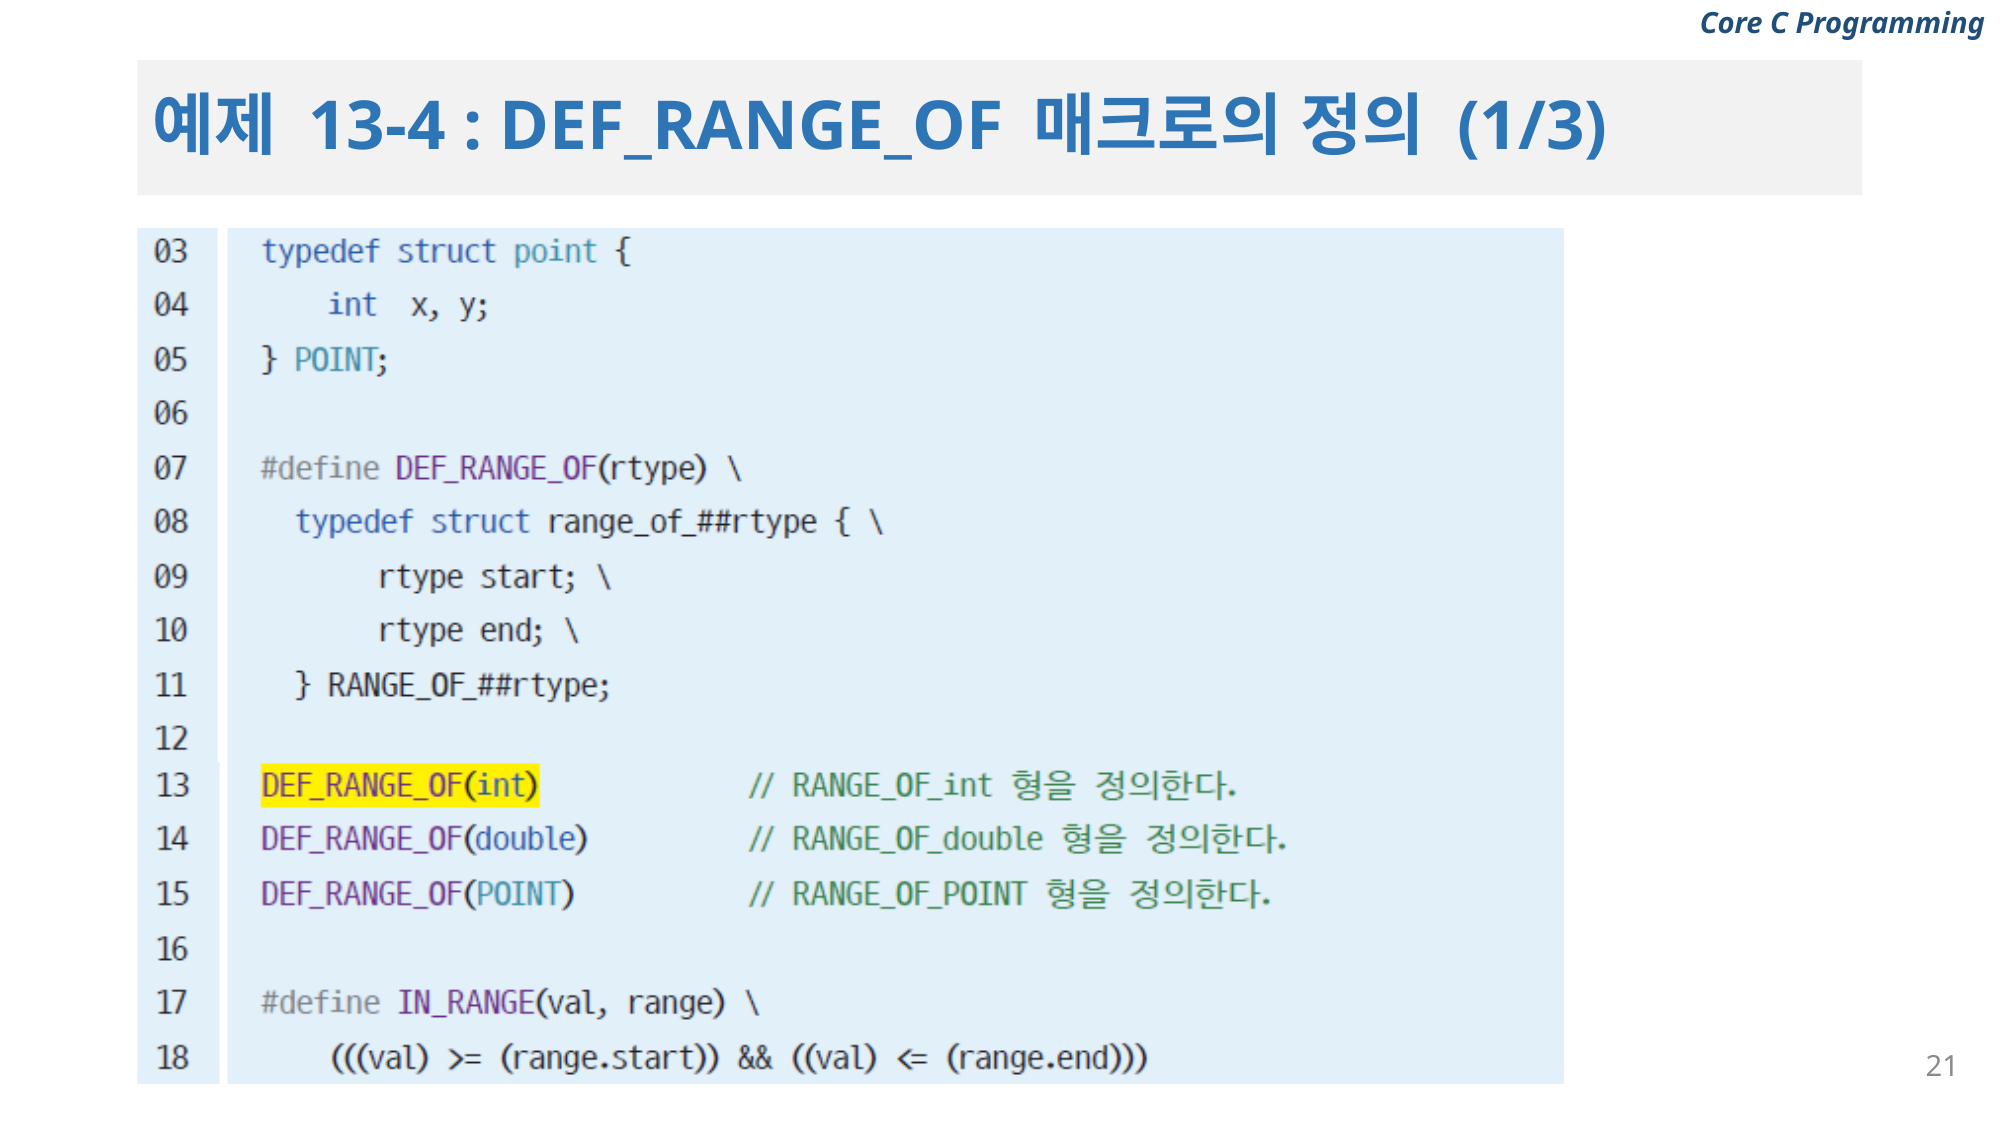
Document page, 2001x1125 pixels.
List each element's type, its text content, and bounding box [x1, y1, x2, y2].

slide_number 21 [1850, 1028, 1975, 1107]
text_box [137, 228, 1564, 1084]
title 예제 13-4 : DEF_RANGE_OF 매크로의 정의 (1/3) [137, 59, 1863, 195]
